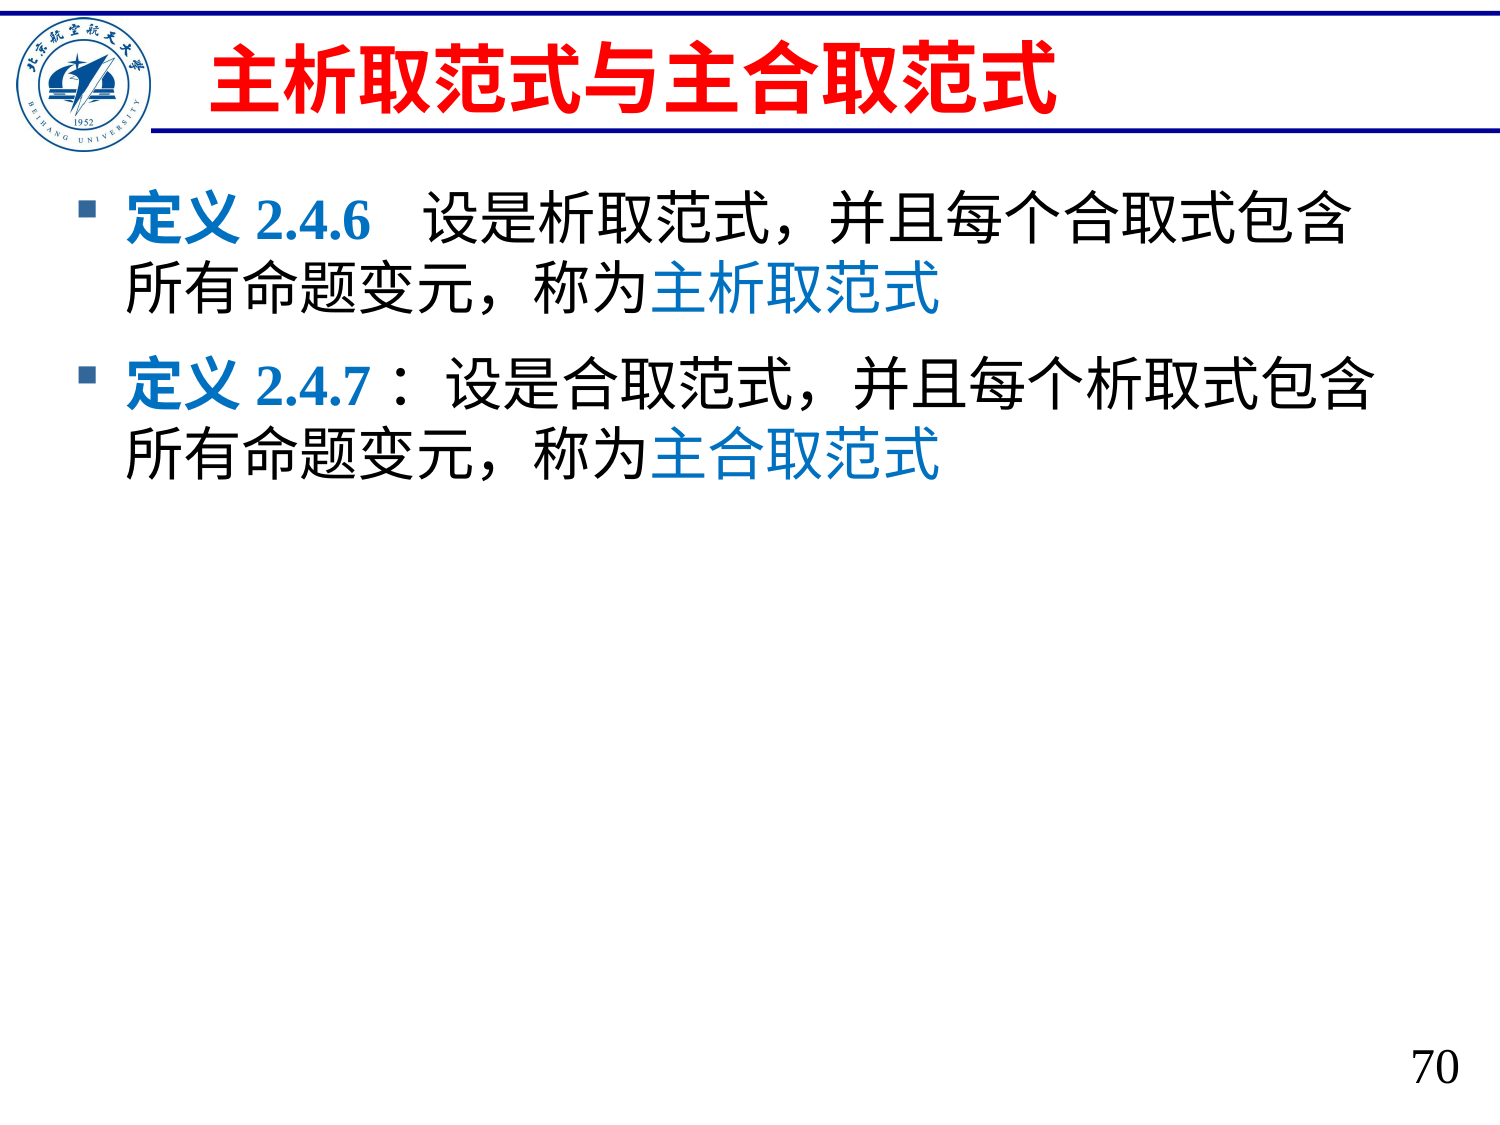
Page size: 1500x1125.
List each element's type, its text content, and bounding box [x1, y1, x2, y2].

title 主析取范式与主合取范式 [192, 32, 1415, 120]
picture [16, 17, 151, 152]
